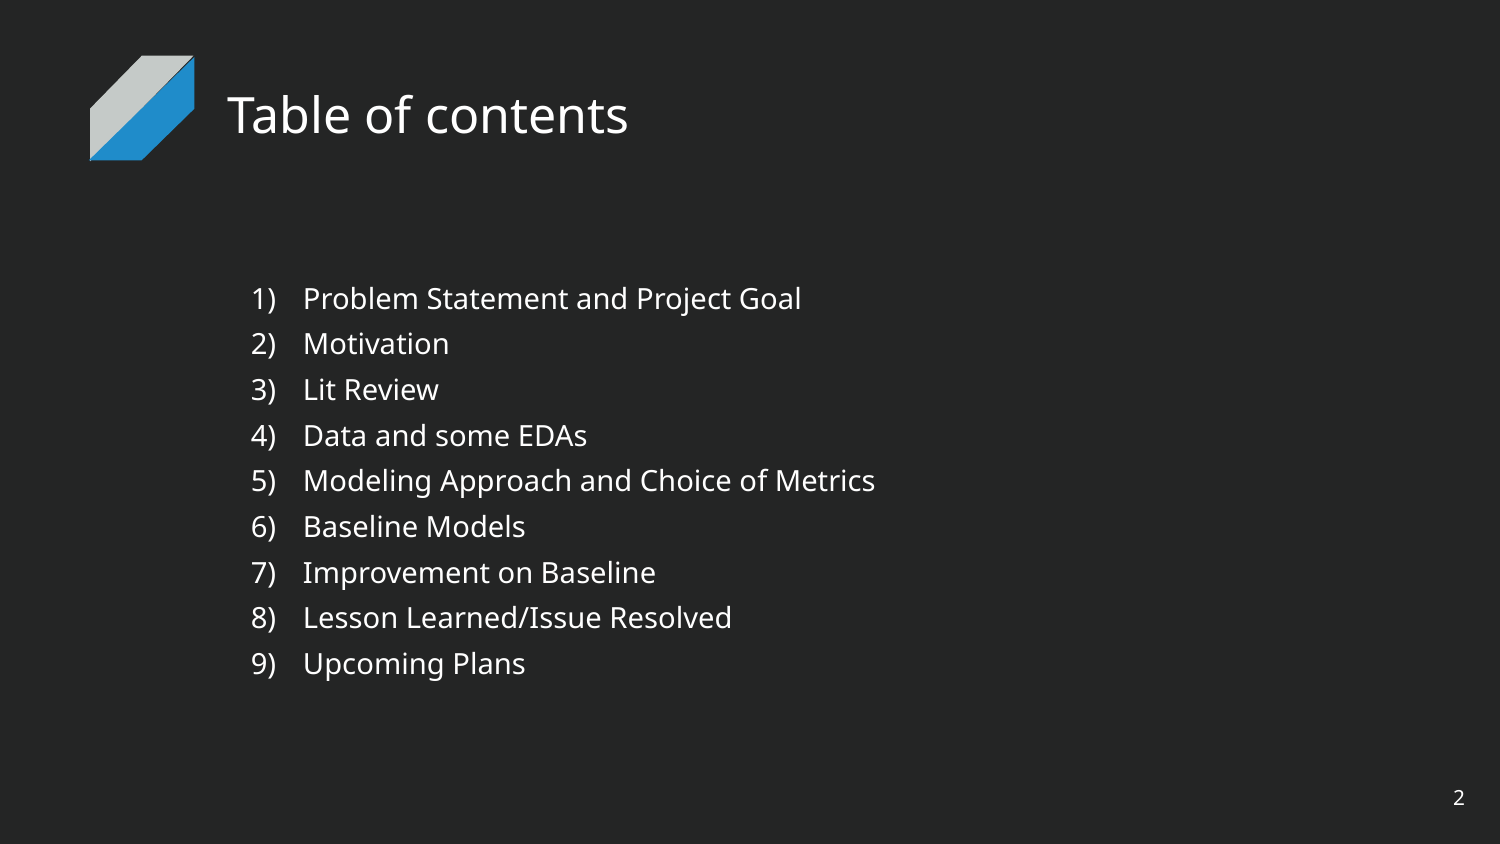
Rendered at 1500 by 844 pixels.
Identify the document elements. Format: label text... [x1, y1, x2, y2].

slide_number ‹#› [1389, 764, 1480, 830]
list Problem Statement and Project Goal Motivation Lit Review Data and some EDAs Modeling Approach and Choice of Metrics Baseline Models Improvement on Baseline Lesson Learned/Issue Resolved Upcoming Plans [212, 257, 1368, 735]
title Table of contents [212, 64, 1368, 215]
